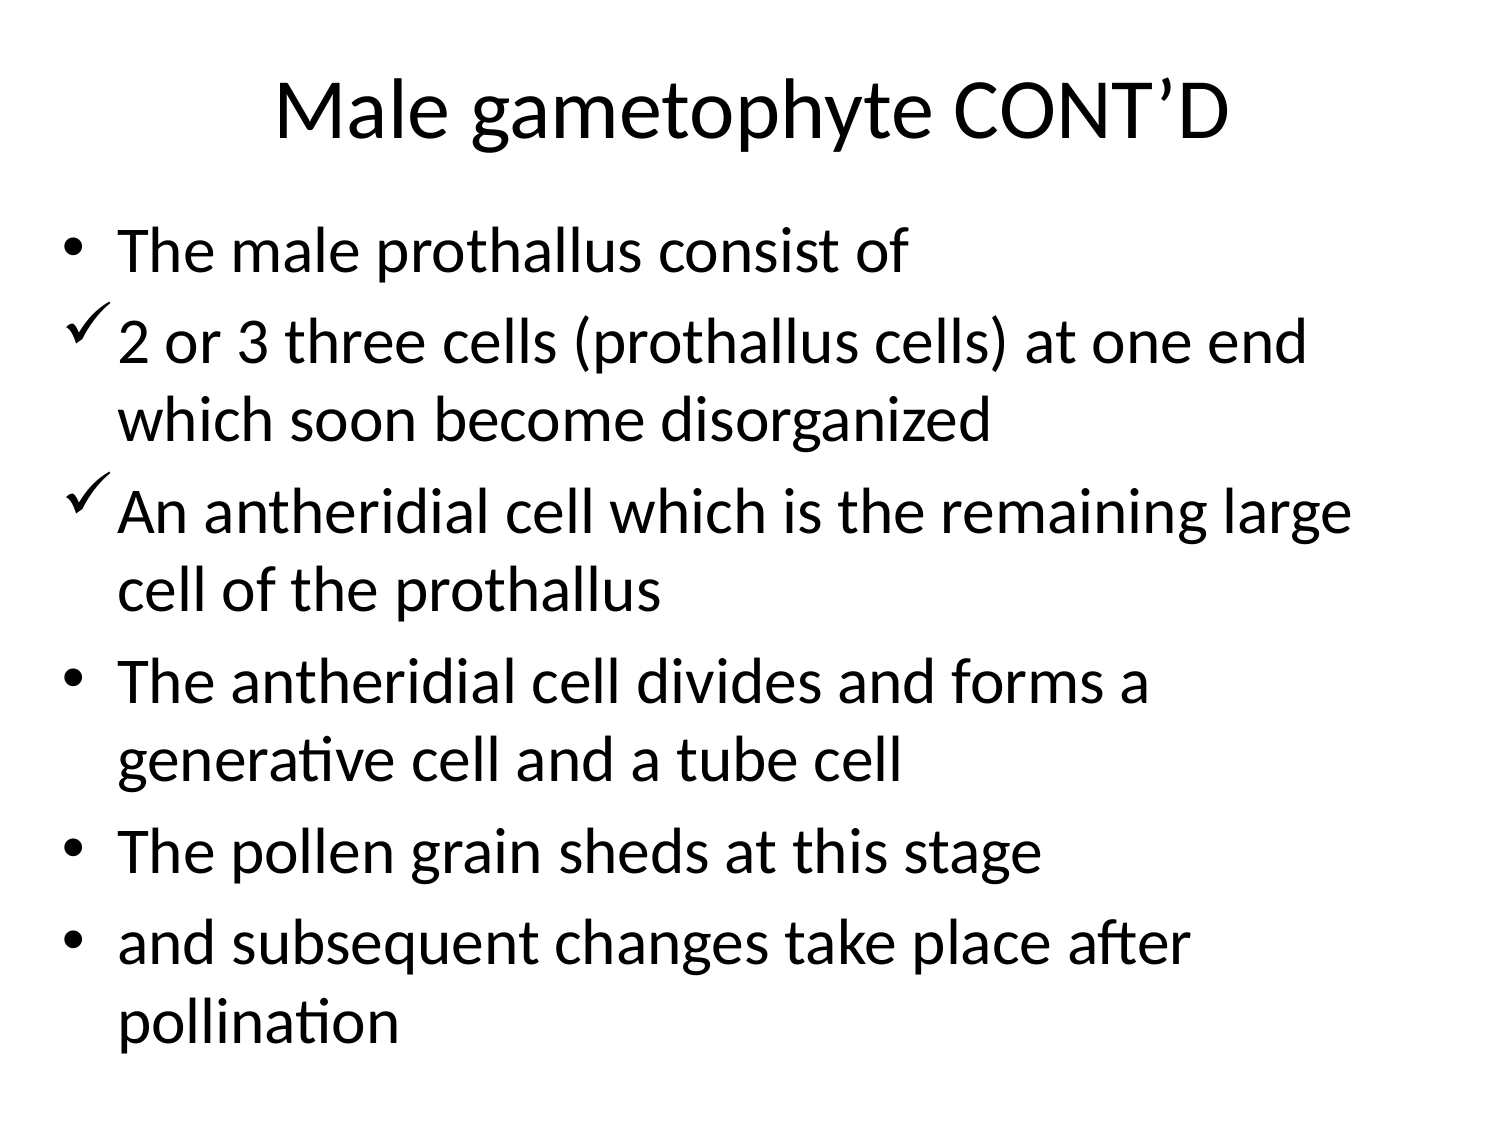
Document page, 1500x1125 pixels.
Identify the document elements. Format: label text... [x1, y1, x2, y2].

title Male gametophyte CONT’D [75, 45, 1430, 164]
list The male prothallus consist of 2 or 3 three cells (prothallus cells) at one end which soon become disorganized An antheridial cell which is the remaining large cell of the prothallus The antheridial cell divides and forms a generative cell and a tube cell The pollen grain sheds at this stage and subsequent changes take place after pollination [46, 199, 1454, 1067]
